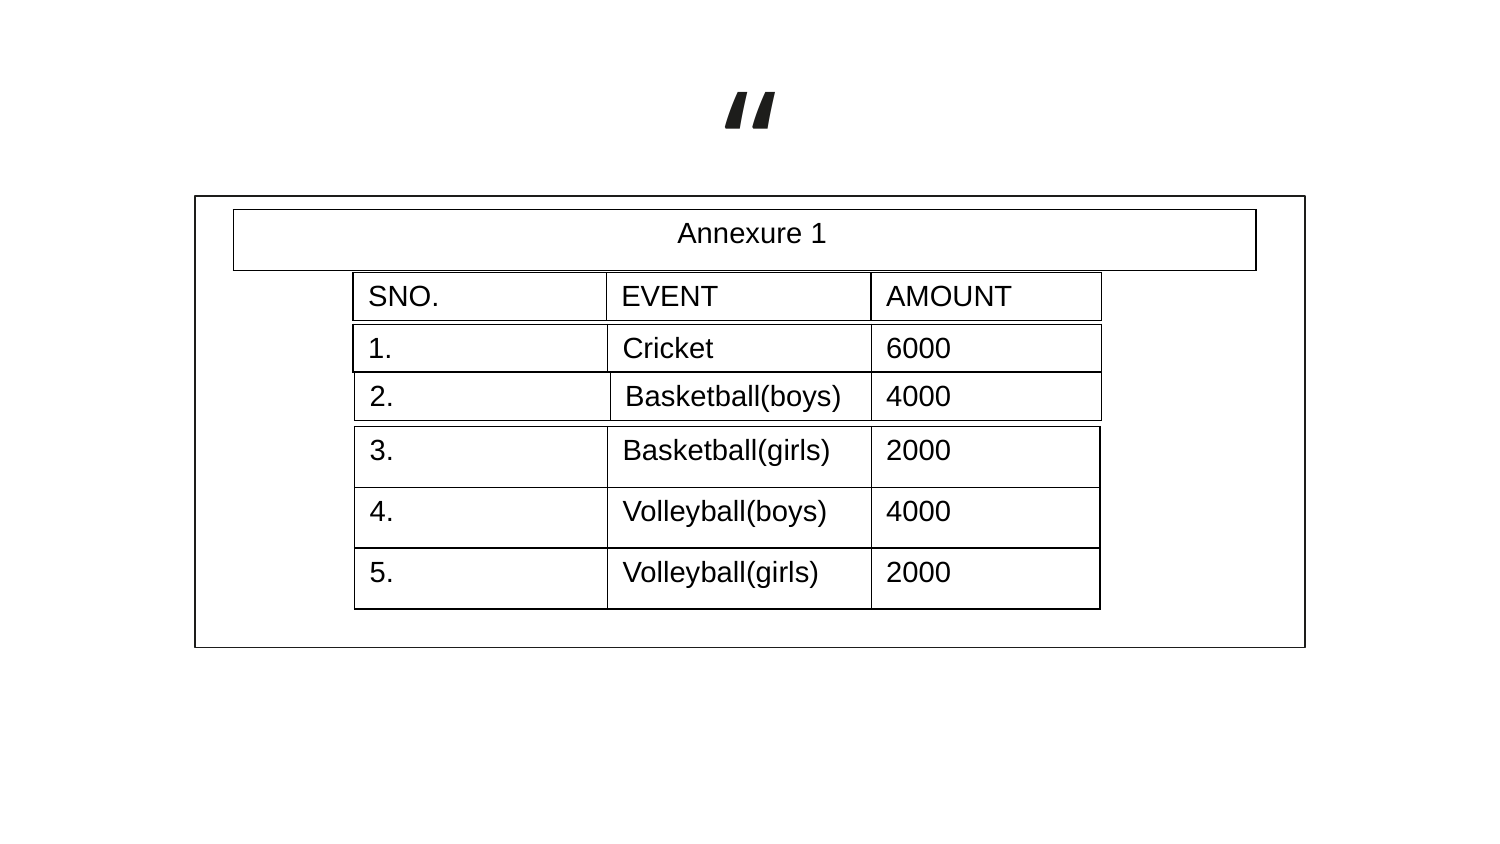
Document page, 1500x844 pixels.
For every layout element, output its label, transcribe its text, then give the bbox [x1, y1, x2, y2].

table_header 1. [354, 325, 607, 371]
table_header Cricket [608, 325, 871, 371]
table_cell Volleyball(girls) [608, 549, 871, 608]
table_cell 5. [355, 549, 607, 608]
table_cell 4000 [872, 488, 1099, 547]
table_header 3. [355, 427, 607, 487]
table_header Basketball(boys) [611, 373, 871, 420]
table_header 2000 [872, 427, 1099, 487]
table_header Annexure 1 [234, 210, 1255, 270]
table_cell 4. [355, 488, 607, 547]
table_header EVENT [607, 273, 870, 320]
table_header 2. [355, 373, 610, 420]
table_header 6000 [872, 325, 1101, 371]
table_header 4000 [872, 373, 1101, 420]
table_cell Volleyball(boys) [608, 488, 871, 547]
table_header SNO. [354, 273, 606, 320]
list [195, 387, 1303, 650]
table_header Basketball(girls) [608, 427, 871, 487]
table_cell 2000 [872, 549, 1099, 608]
table_header AMOUNT [872, 273, 1101, 320]
